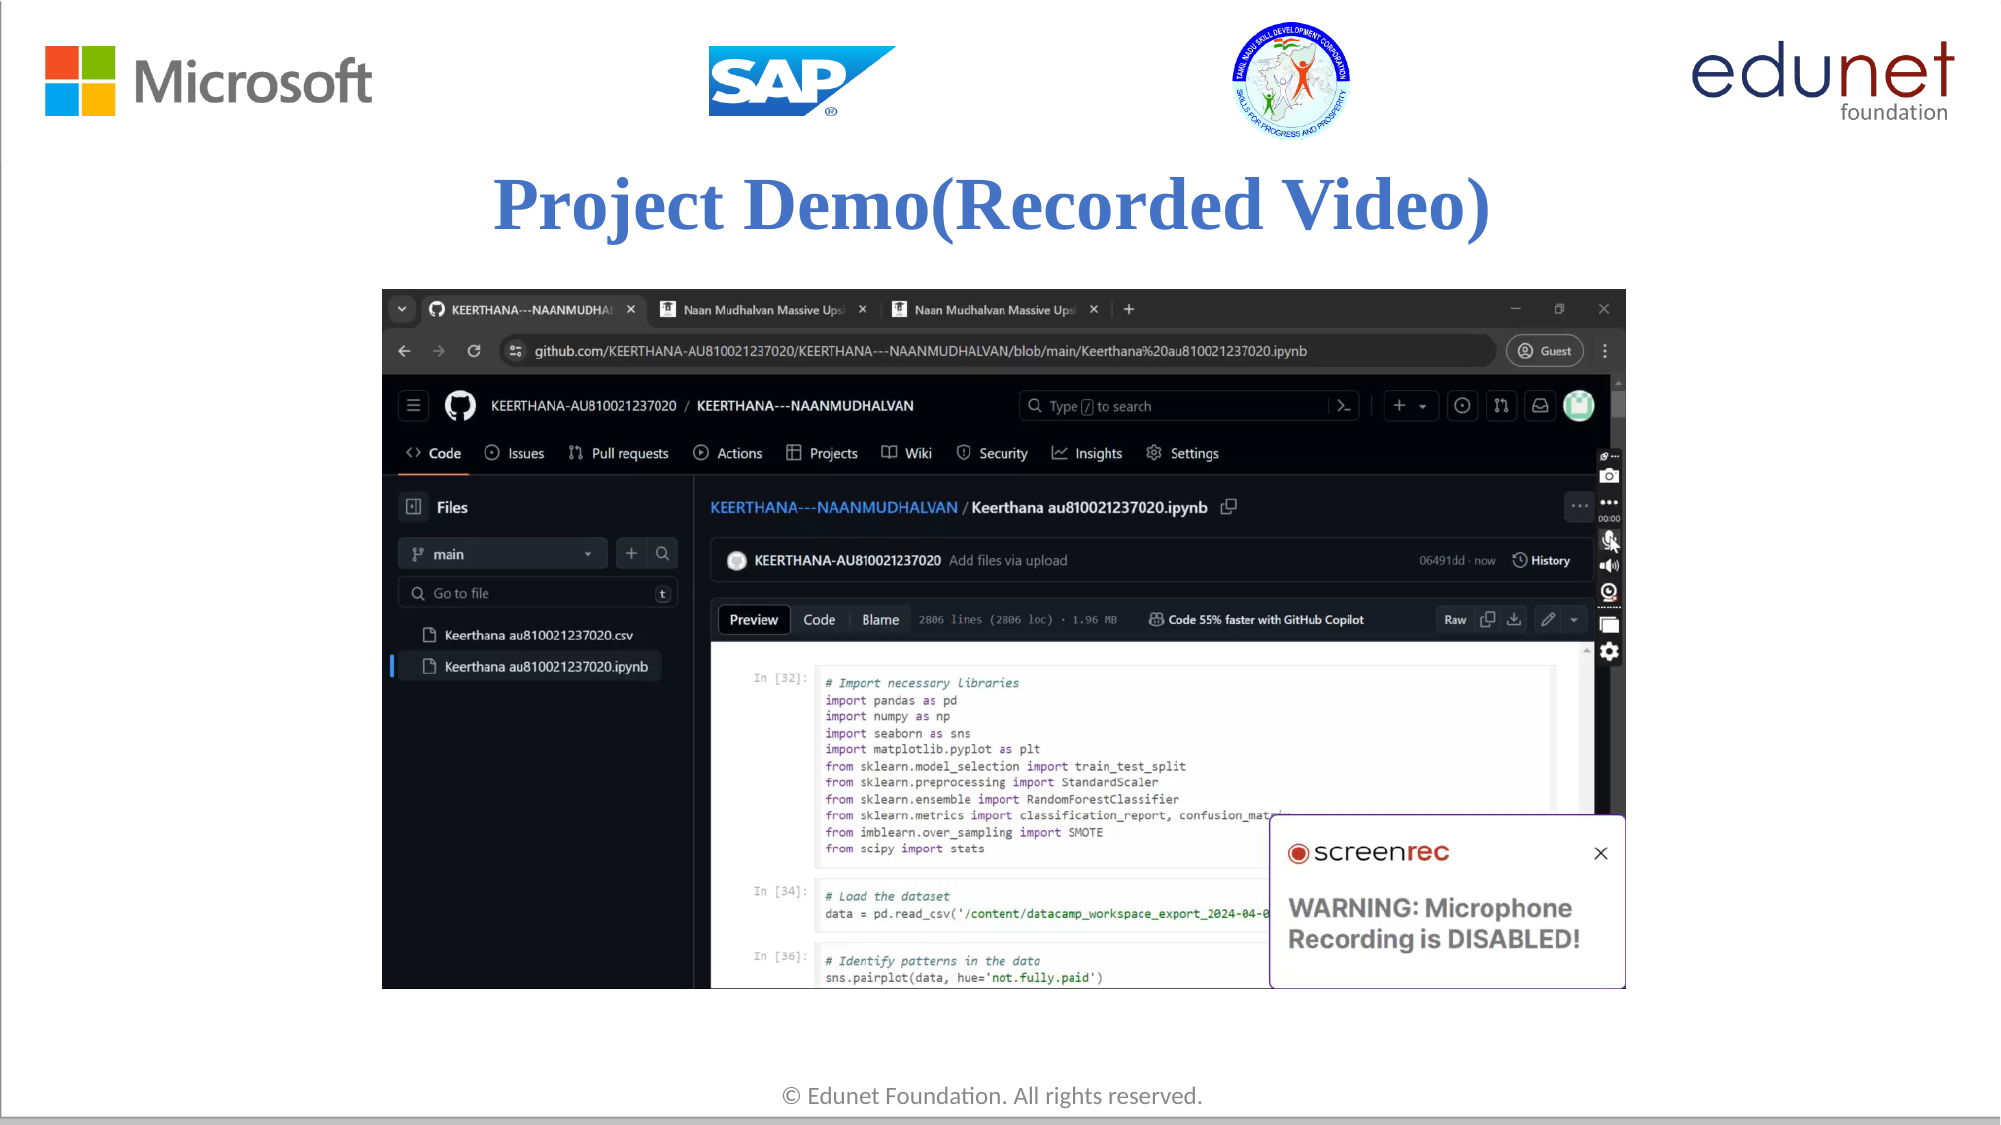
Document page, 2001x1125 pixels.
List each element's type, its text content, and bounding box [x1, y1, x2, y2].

title Project Demo(Recorded Video) [242, 117, 1743, 253]
footer © Edunet Foundation. All rights reserved. [655, 1065, 1331, 1125]
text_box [381, 288, 1627, 990]
picture [709, 48, 896, 116]
picture [0, 0, 2001, 1125]
picture [1686, 37, 1957, 125]
picture [45, 46, 372, 116]
picture [1232, 22, 1350, 117]
